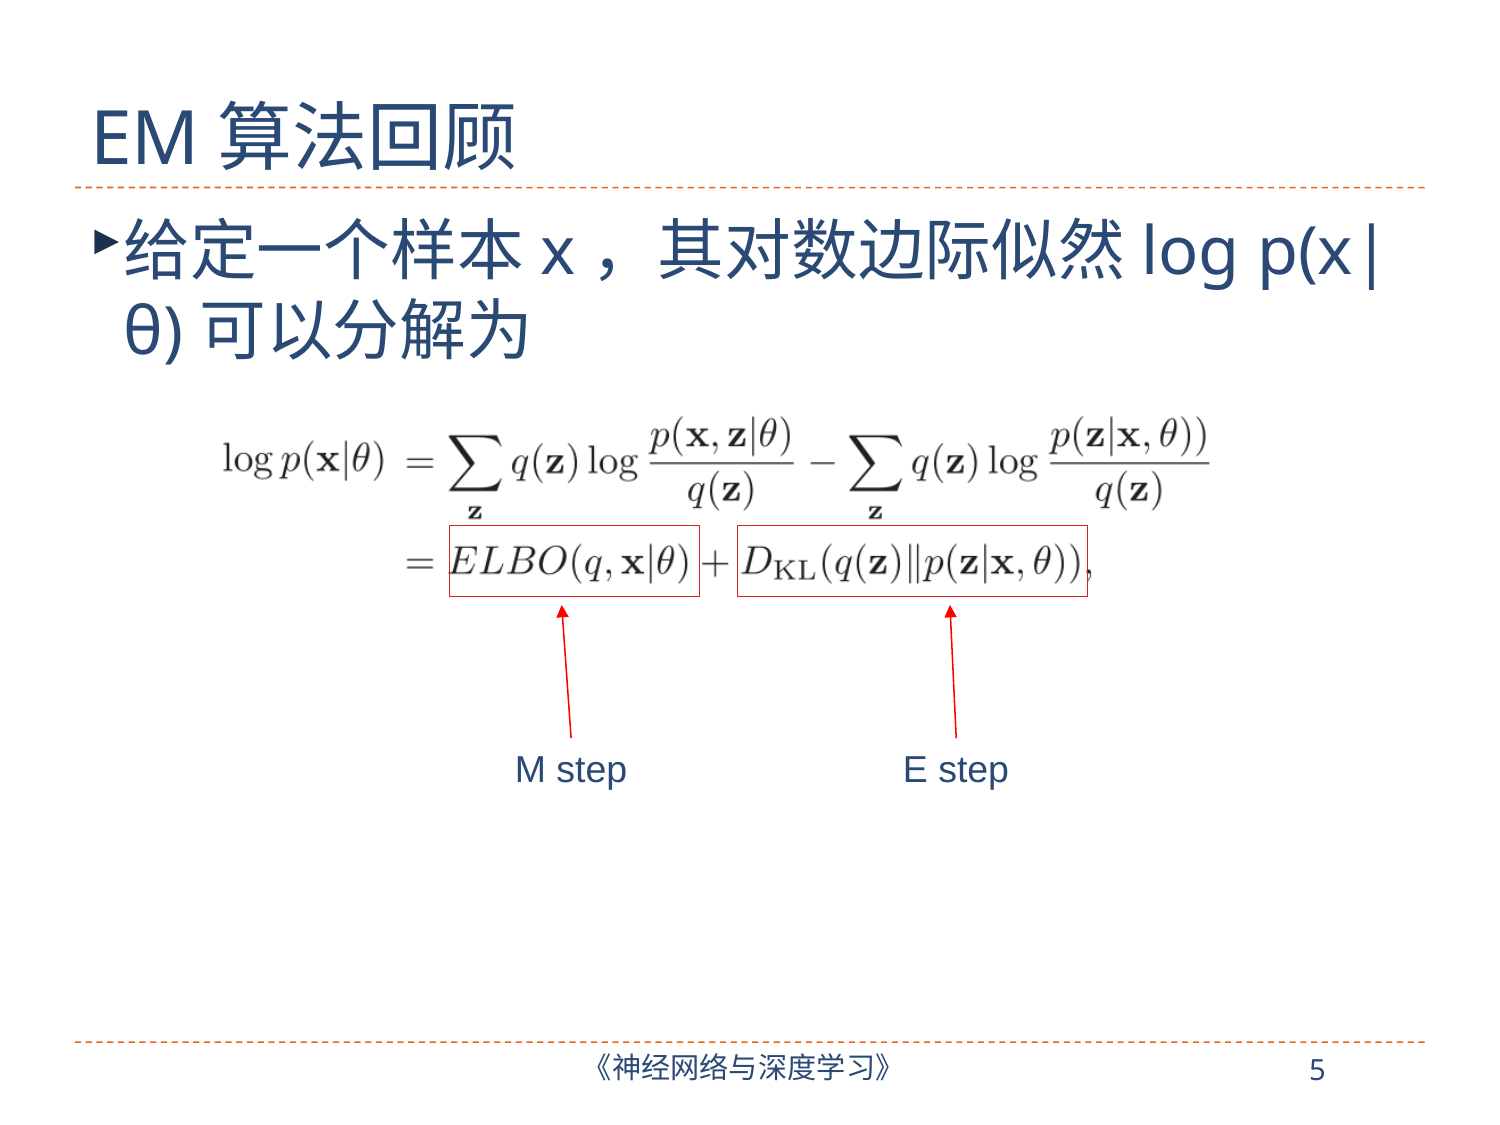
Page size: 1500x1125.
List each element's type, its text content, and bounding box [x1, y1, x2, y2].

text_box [949, 604, 957, 739]
title EM算法回顾 [75, 24, 1425, 188]
text_box M step [500, 738, 643, 798]
text_box E step [888, 738, 1025, 798]
picture [219, 412, 1239, 588]
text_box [561, 604, 572, 739]
list 给定一个样本x，其对数边际似然log p(x|θ)可以分解为 [75, 200, 1425, 1010]
